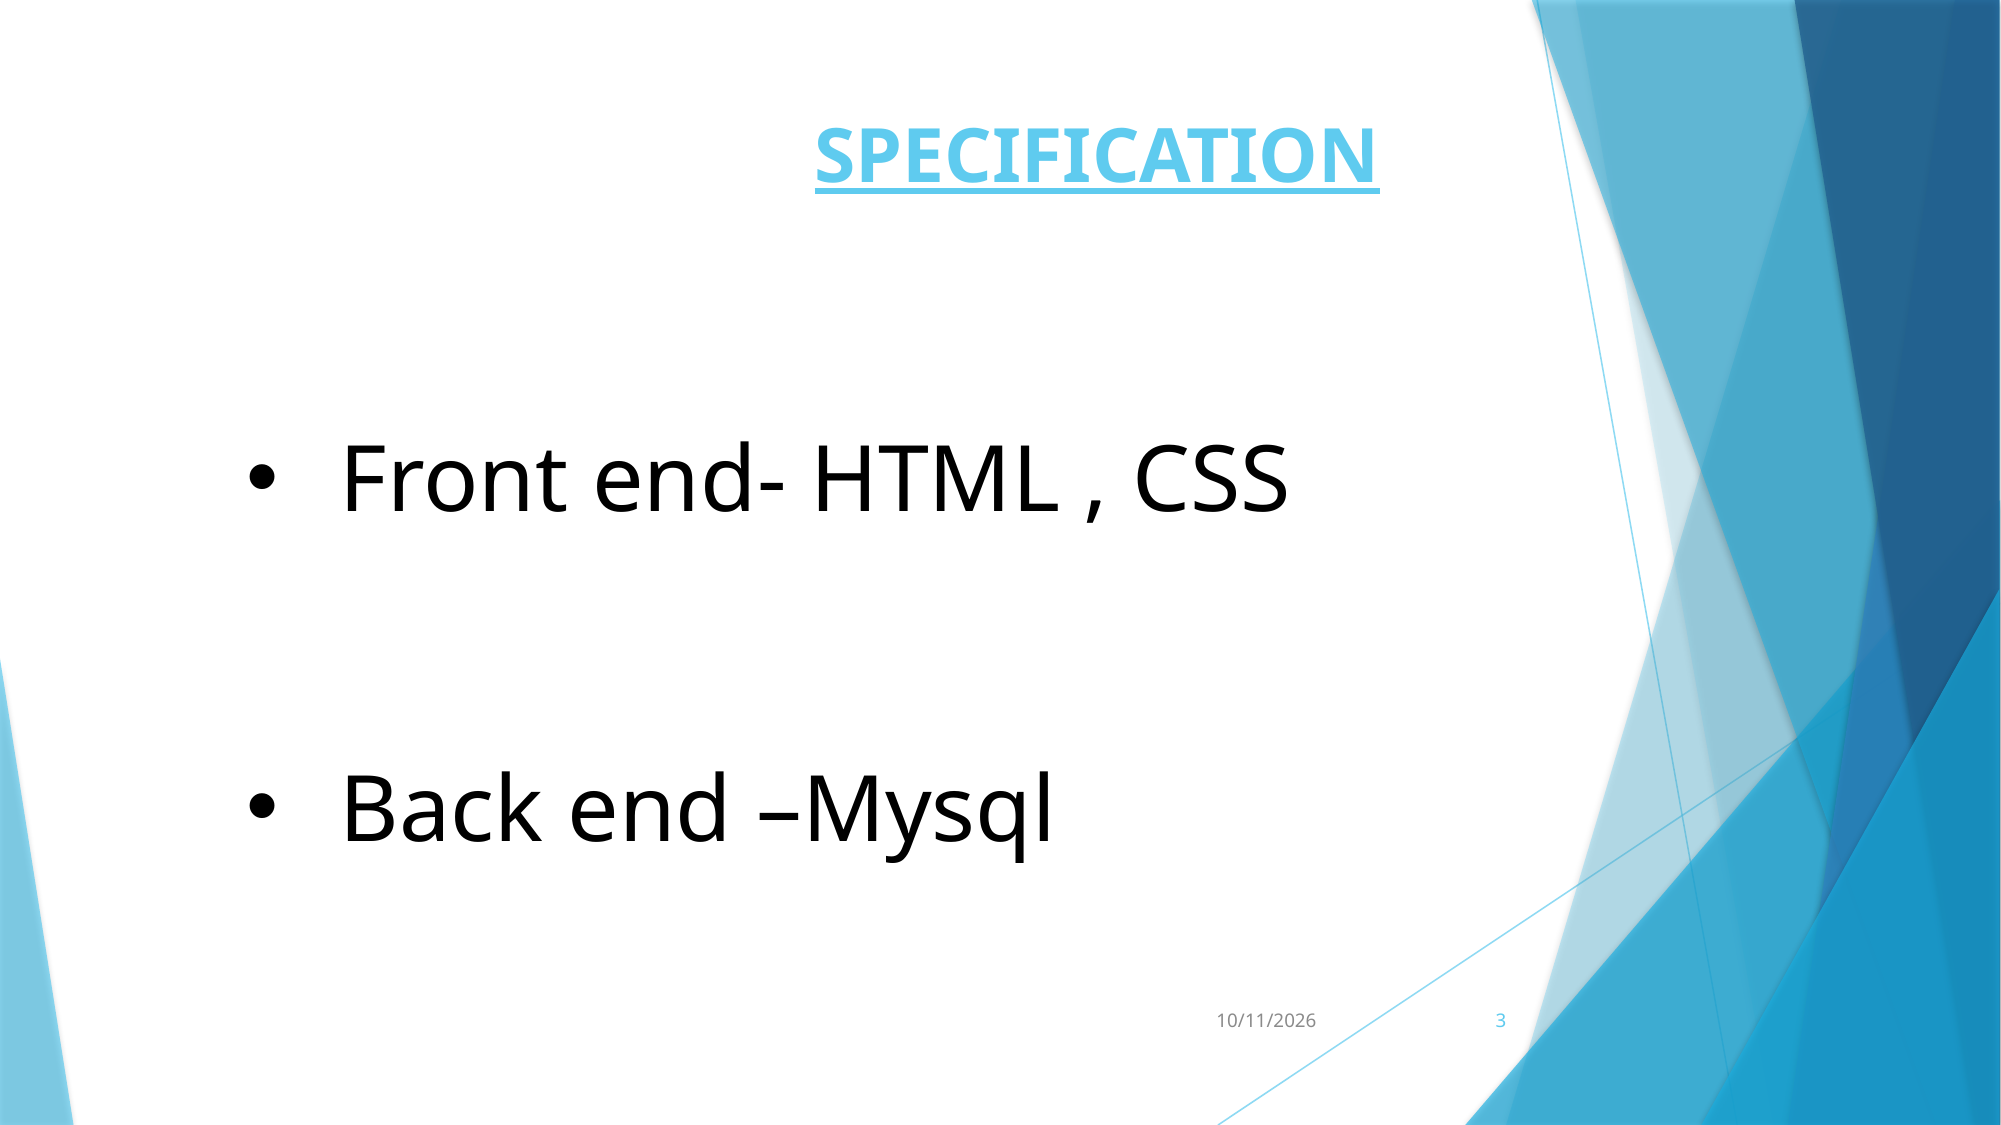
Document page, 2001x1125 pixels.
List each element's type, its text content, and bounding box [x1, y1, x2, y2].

text_box Front end- HTML , CSS Back end –Mysql [231, 412, 1681, 868]
slide_number 3 [1409, 991, 1522, 1051]
title SPECIFICATION [372, 99, 1822, 283]
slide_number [1181, 991, 1332, 1051]
